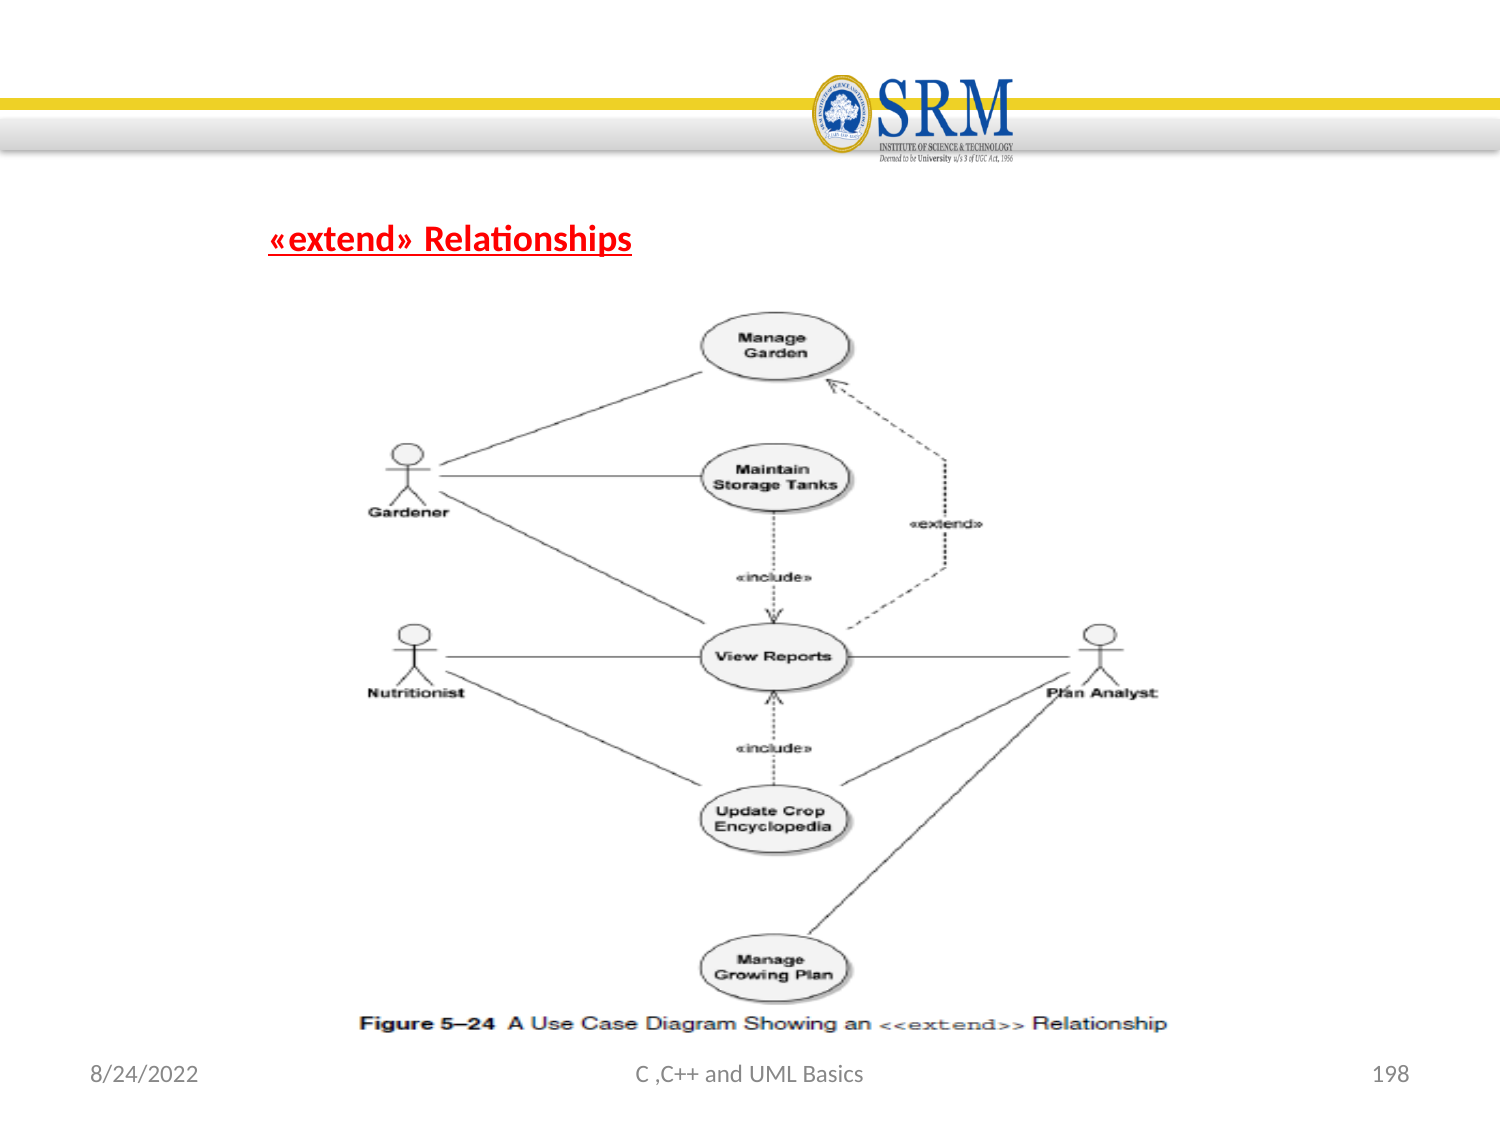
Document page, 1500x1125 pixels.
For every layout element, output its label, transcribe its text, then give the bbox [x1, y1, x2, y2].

picture [324, 299, 1226, 1060]
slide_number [75, 1042, 425, 1103]
slide_number 198 [1074, 1042, 1425, 1103]
text_box «extend» Relationships [253, 206, 651, 313]
footer C ,C++ and UML Basics [512, 1068, 988, 1103]
picture [812, 75, 1013, 163]
